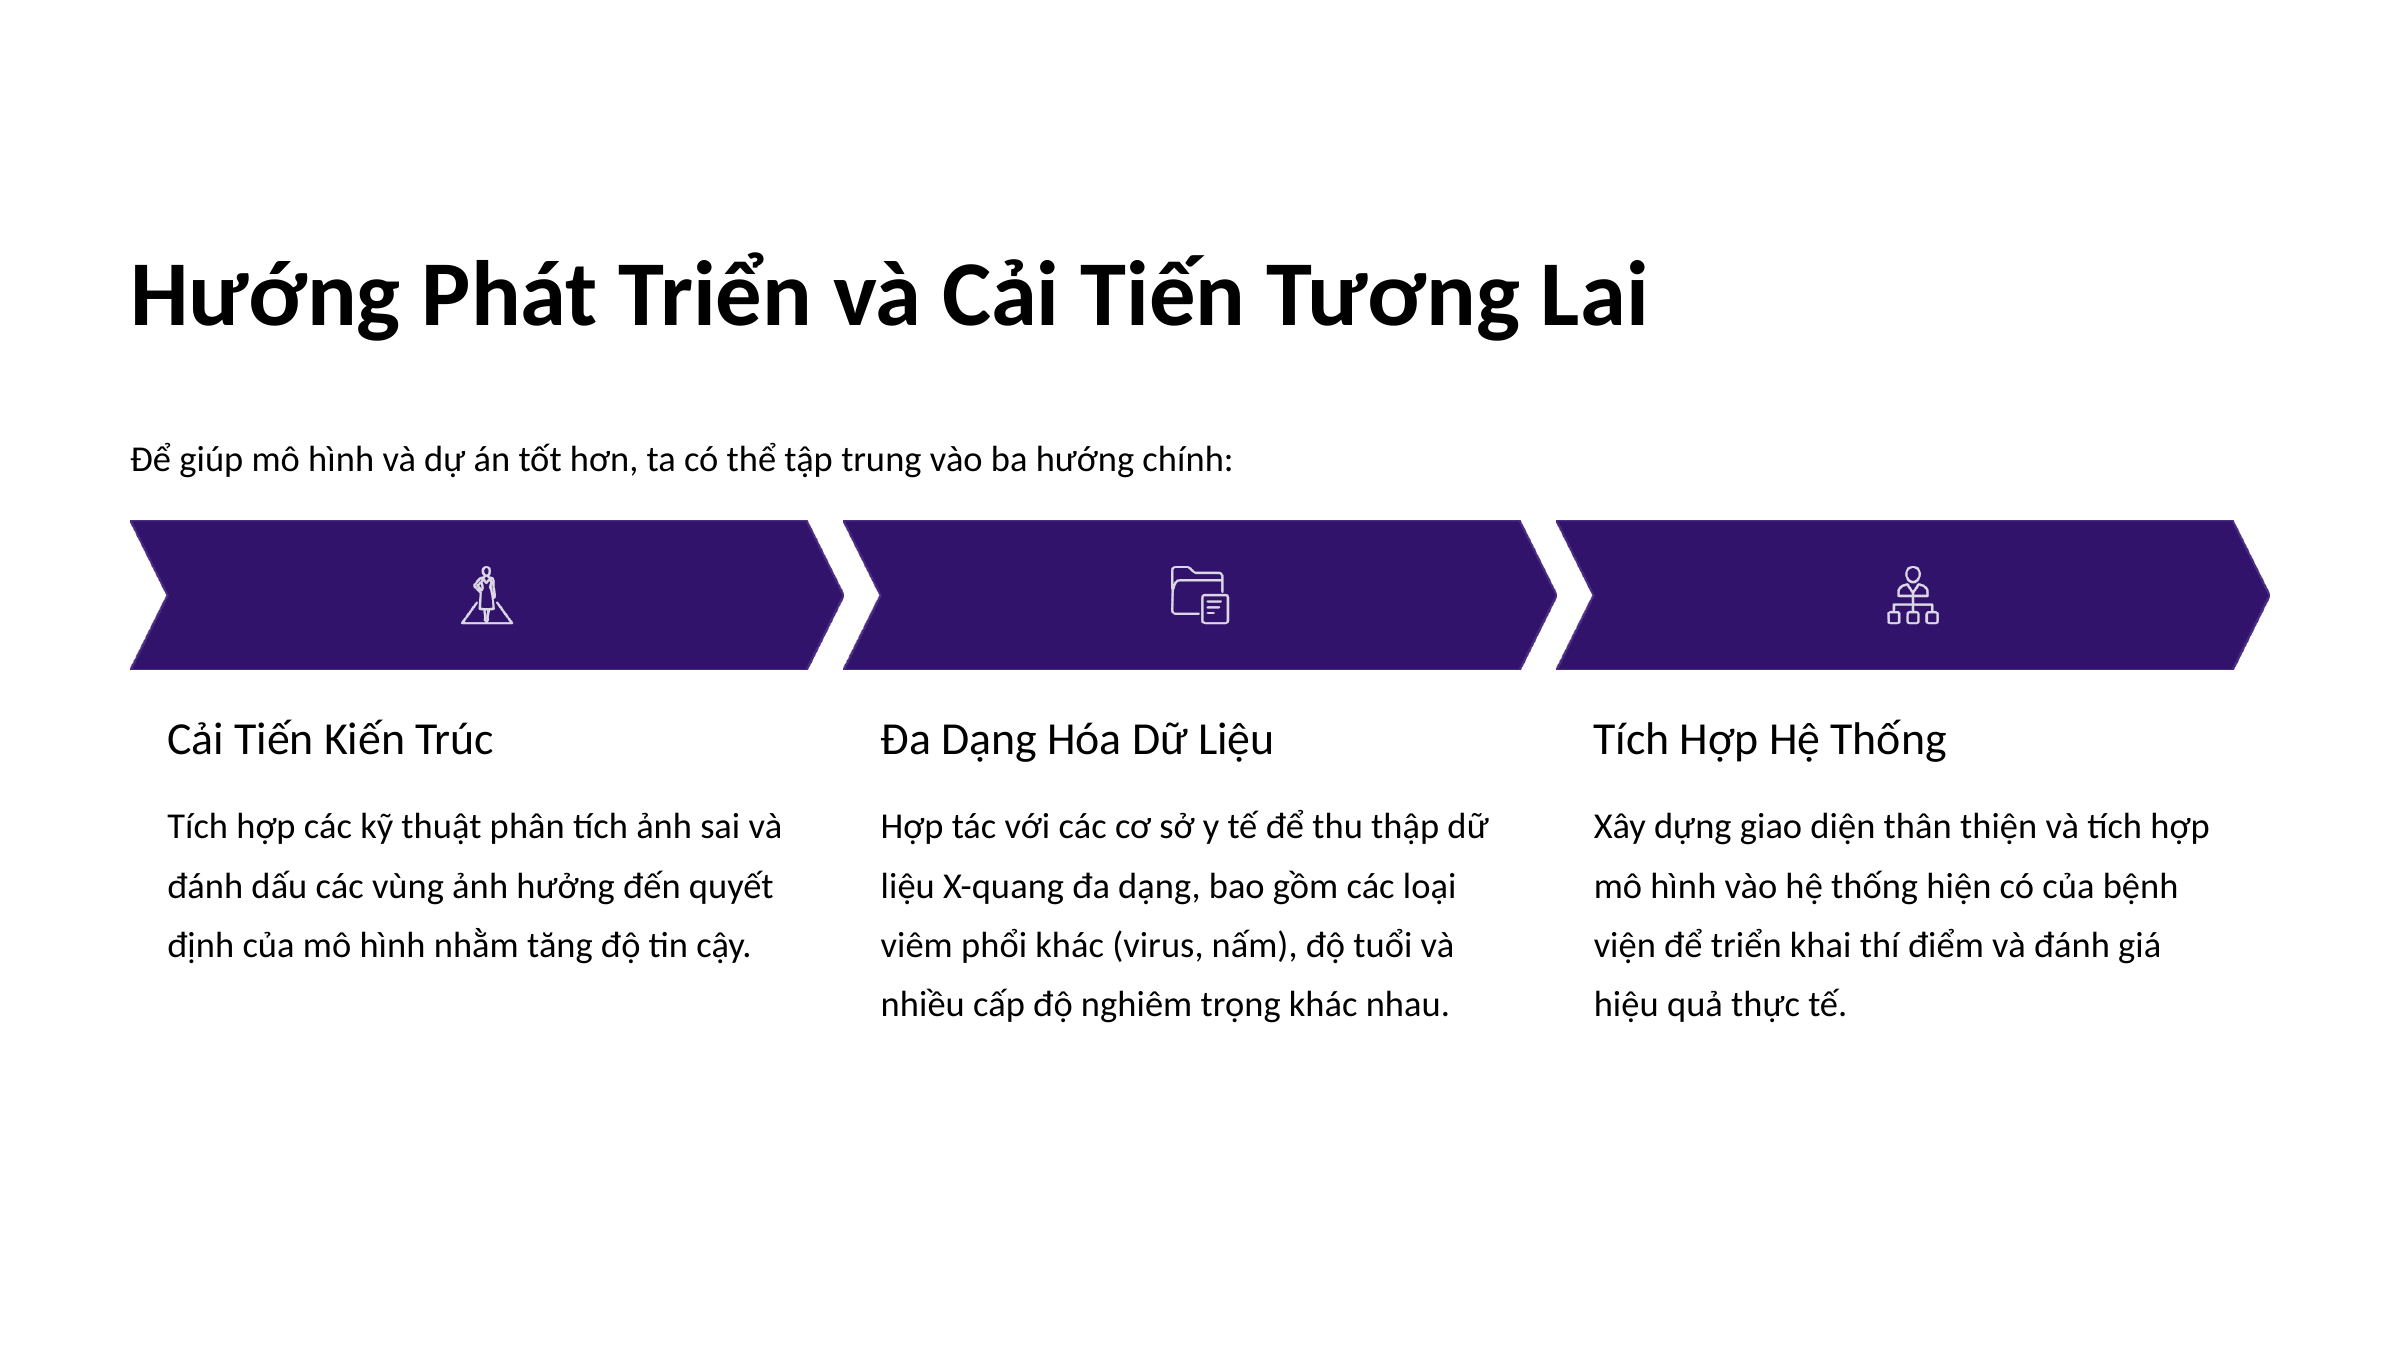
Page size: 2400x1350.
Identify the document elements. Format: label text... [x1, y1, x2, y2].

picture [130, 520, 2270, 670]
text_box Đa Dạng Hóa Dữ Liệu [880, 706, 1388, 765]
text_box Tích hợp các kỹ thuật phân tích ảnh sai và đánh dấu các vùng ảnh hưởng đến quyết định của mô hình nhằm tăng độ tin cậy. [167, 786, 807, 1085]
text_box Hợp tác với các cơ sở y tế để thu thập dữ liệu X-quang đa dạng, bao gồm các loại viêm phổi khác (virus, nấm), độ tuổi và nhiều cấp độ nghiêm trọng khác nhau. [880, 786, 1520, 1025]
text_box Hướng Phát Triển và Cải Tiến Tương Lai [130, 228, 1957, 345]
text_box Cải Tiến Kiến Trúc [167, 706, 633, 765]
text_box Xây dựng giao diện thân thiện và tích hợp mô hình vào hệ thống hiện có của bệnh viện để triển khai thí điểm và đánh giá hiệu quả thực tế. [1593, 786, 2233, 1025]
text_box Tích Hợp Hệ Thống [1593, 706, 2059, 765]
text_box Để giúp mô hình và dự án tốt hơn, ta có thể tập trung vào ba hướng chính: [130, 418, 2270, 479]
